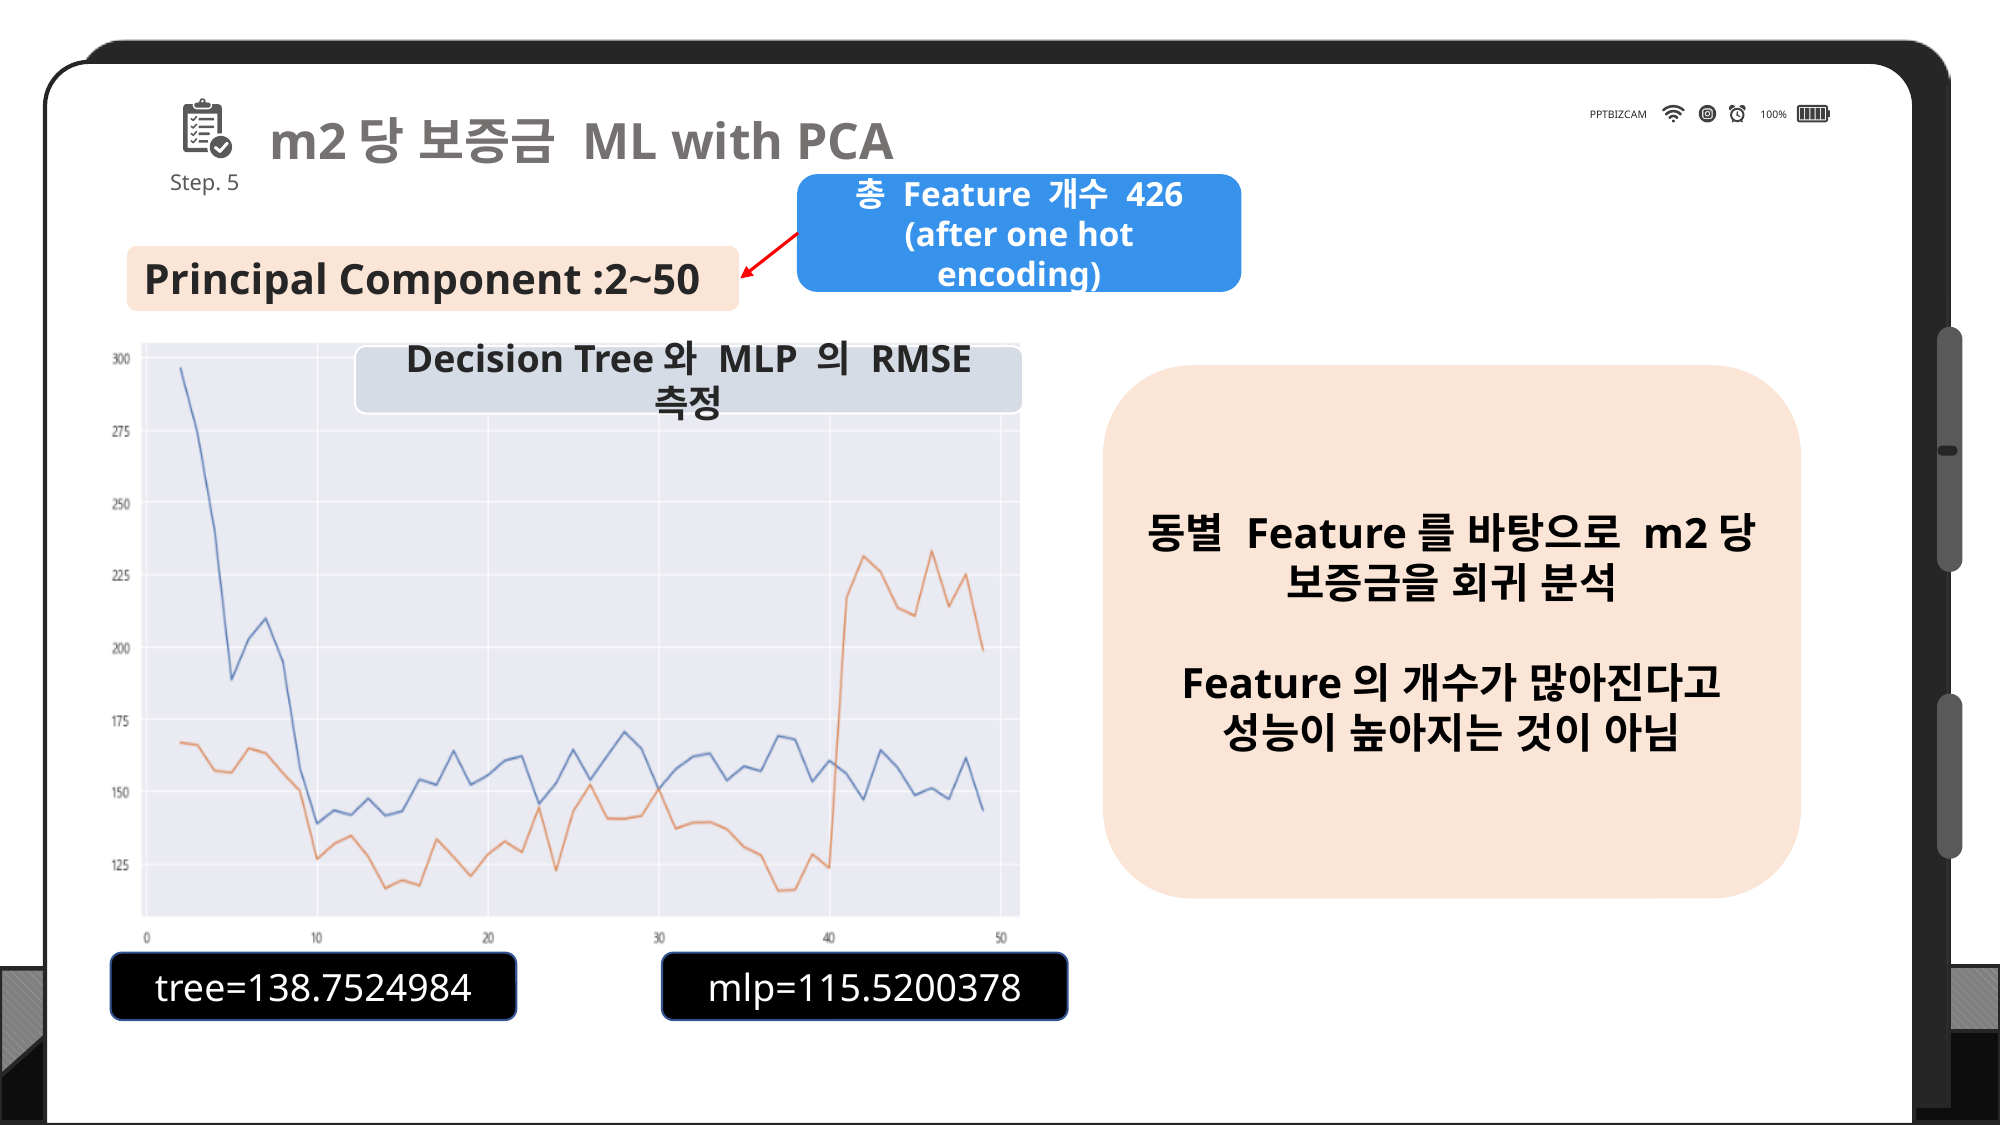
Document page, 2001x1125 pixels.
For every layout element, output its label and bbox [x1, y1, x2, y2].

picture [110, 341, 1020, 952]
text_box [0, 61, 2000, 1125]
text_box [154, 98, 255, 199]
text_box [740, 233, 798, 279]
